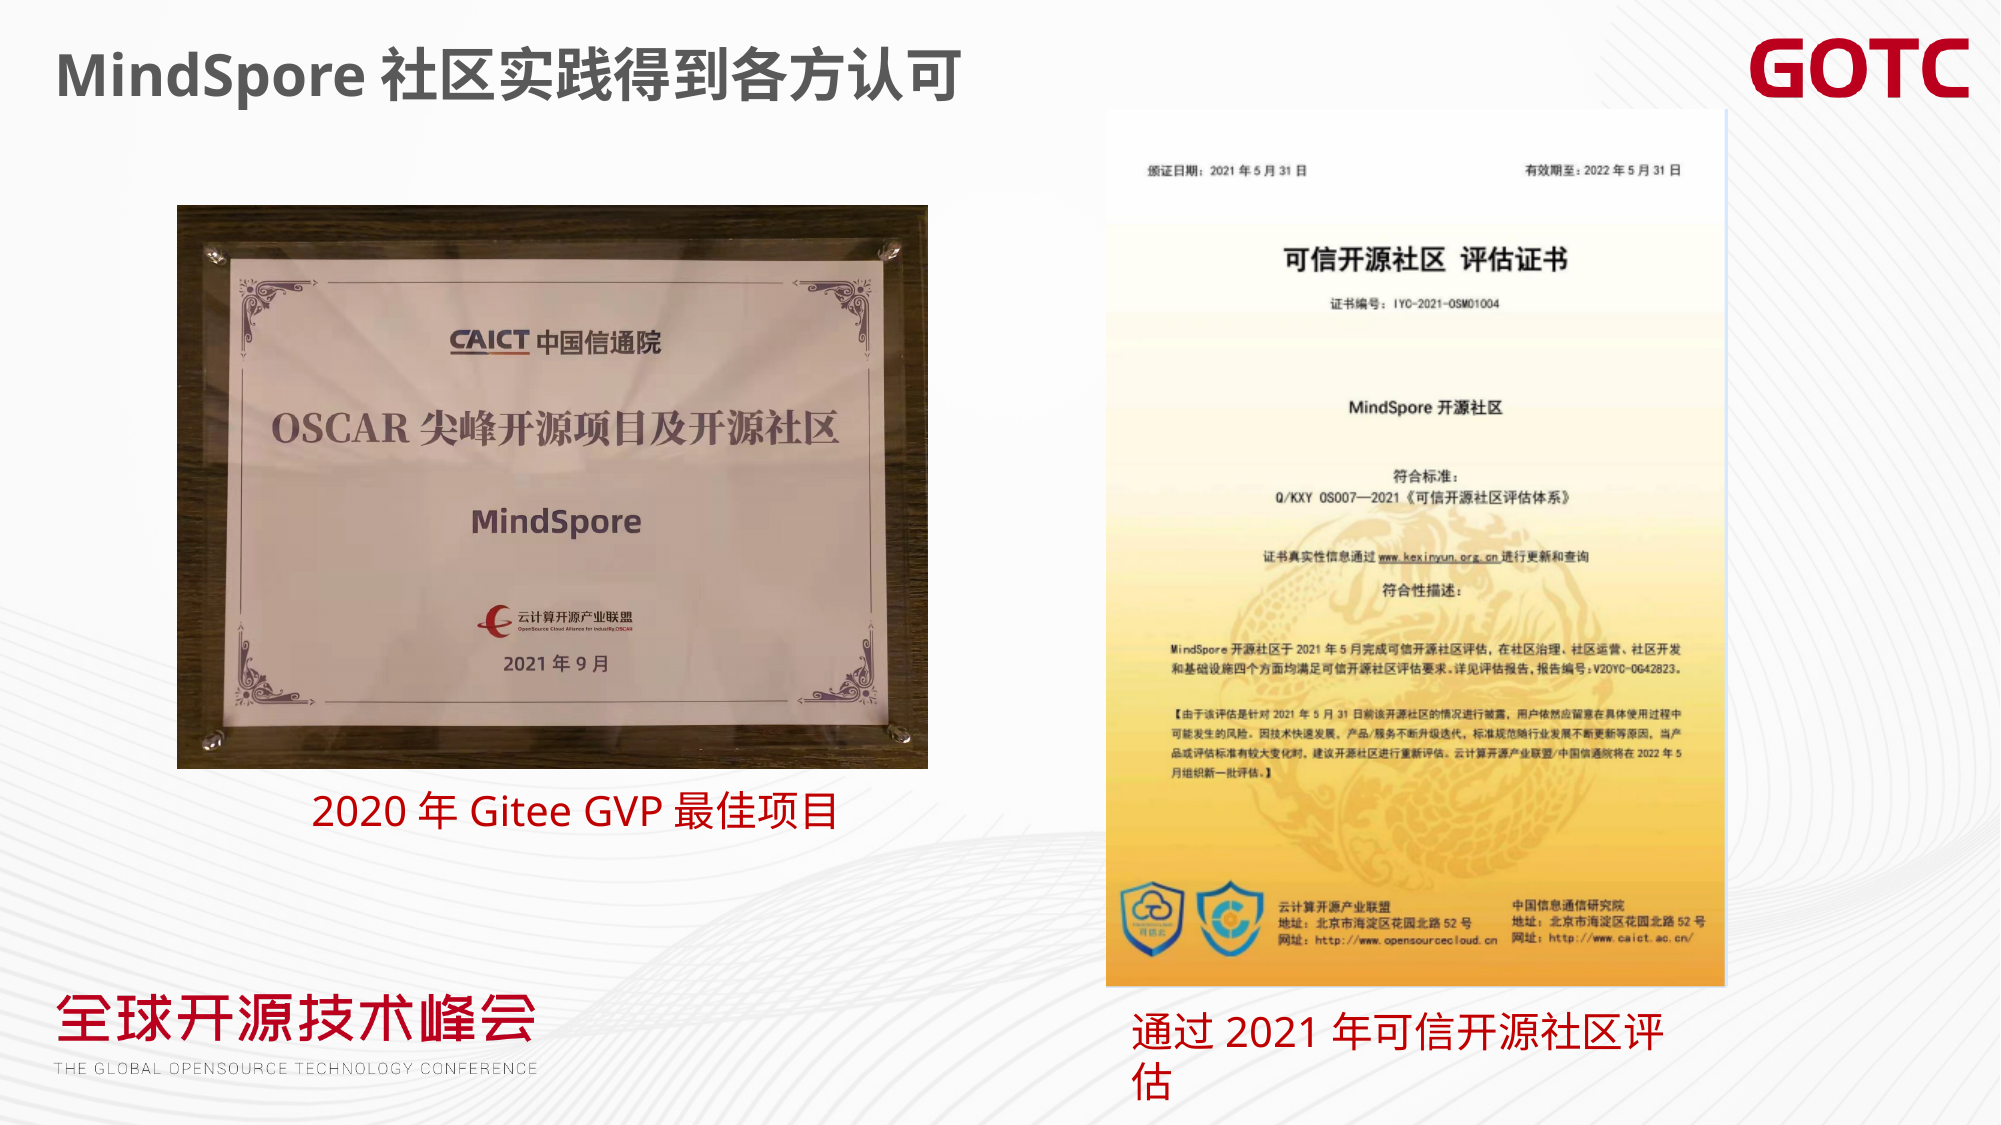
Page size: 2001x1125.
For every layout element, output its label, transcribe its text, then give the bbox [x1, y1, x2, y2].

picture [0, 0, 2000, 1125]
text_box MindSpore社区实践得到各方认可 [52, 36, 1457, 109]
text_box 2020年Gitee GVP最佳项目 [309, 783, 885, 836]
text_box 通过2021年可信开源社区评估 [1129, 1004, 1705, 1107]
